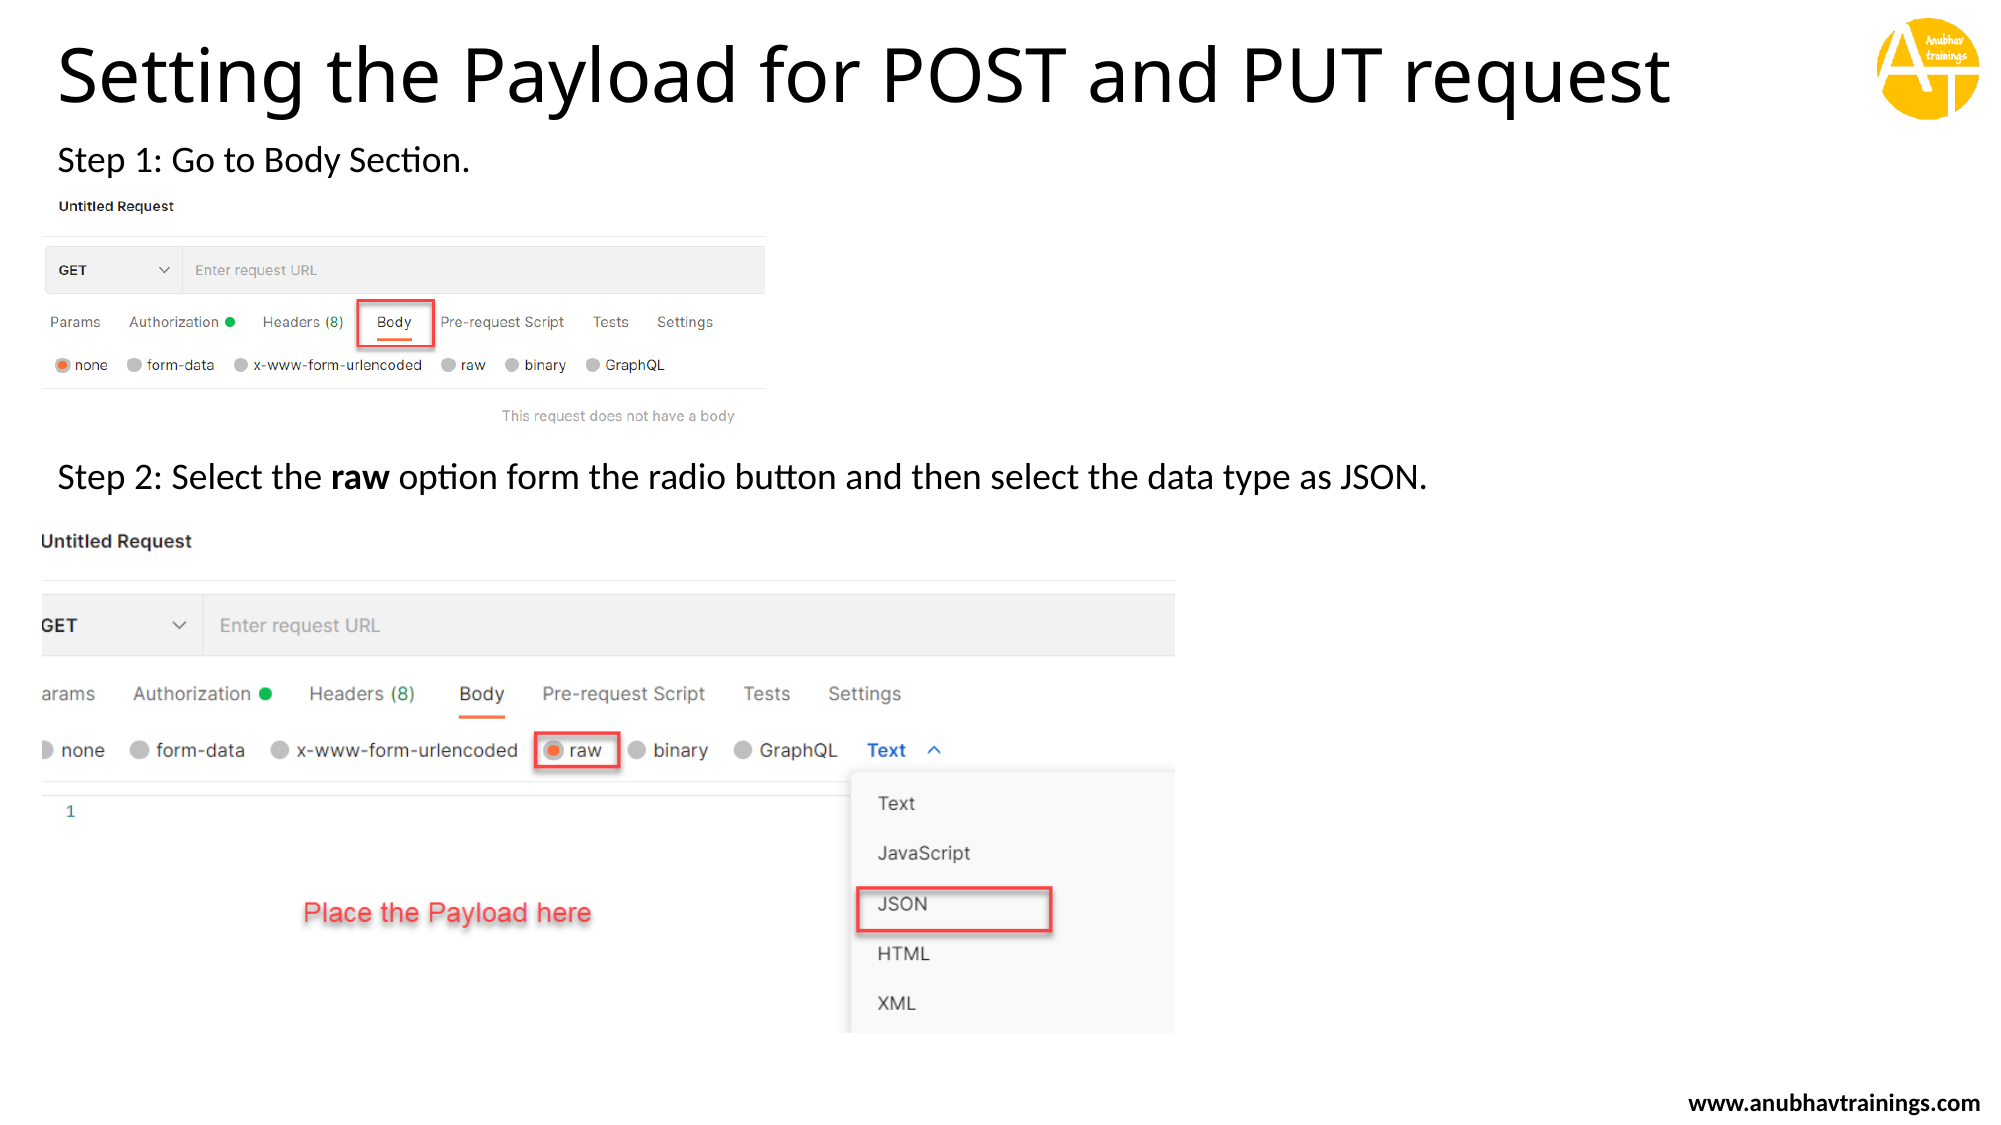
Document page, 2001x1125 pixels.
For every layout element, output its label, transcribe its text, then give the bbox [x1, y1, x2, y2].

footer www.anubhavtrainings.com [1669, 1089, 2000, 1114]
text_box Step 2: Select the raw option form the radio button and then select the data type as JSON. [42, 444, 1473, 505]
text_box Setting the Payload for POST and PUT request [42, 30, 1866, 128]
picture [42, 188, 765, 445]
text_box Step 1: Go to Body Section. [42, 127, 514, 188]
picture [1866, 11, 1985, 128]
picture [42, 505, 1175, 1033]
